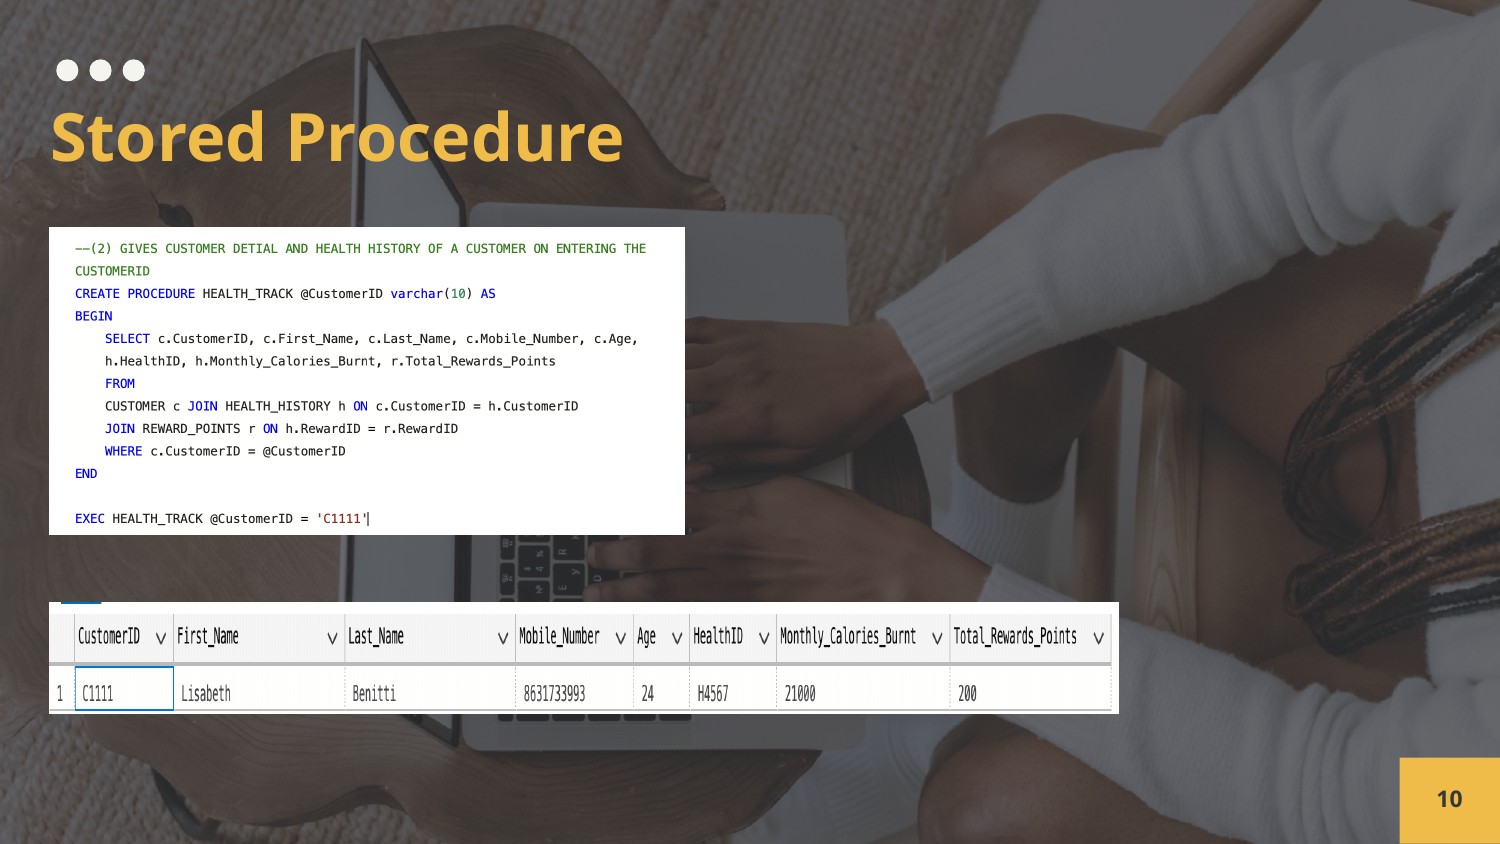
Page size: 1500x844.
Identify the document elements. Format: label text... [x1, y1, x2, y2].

slide_number 10 [1399, 757, 1500, 844]
title Stored Procedure [50, 88, 962, 192]
picture [49, 227, 685, 535]
picture [49, 602, 1120, 715]
